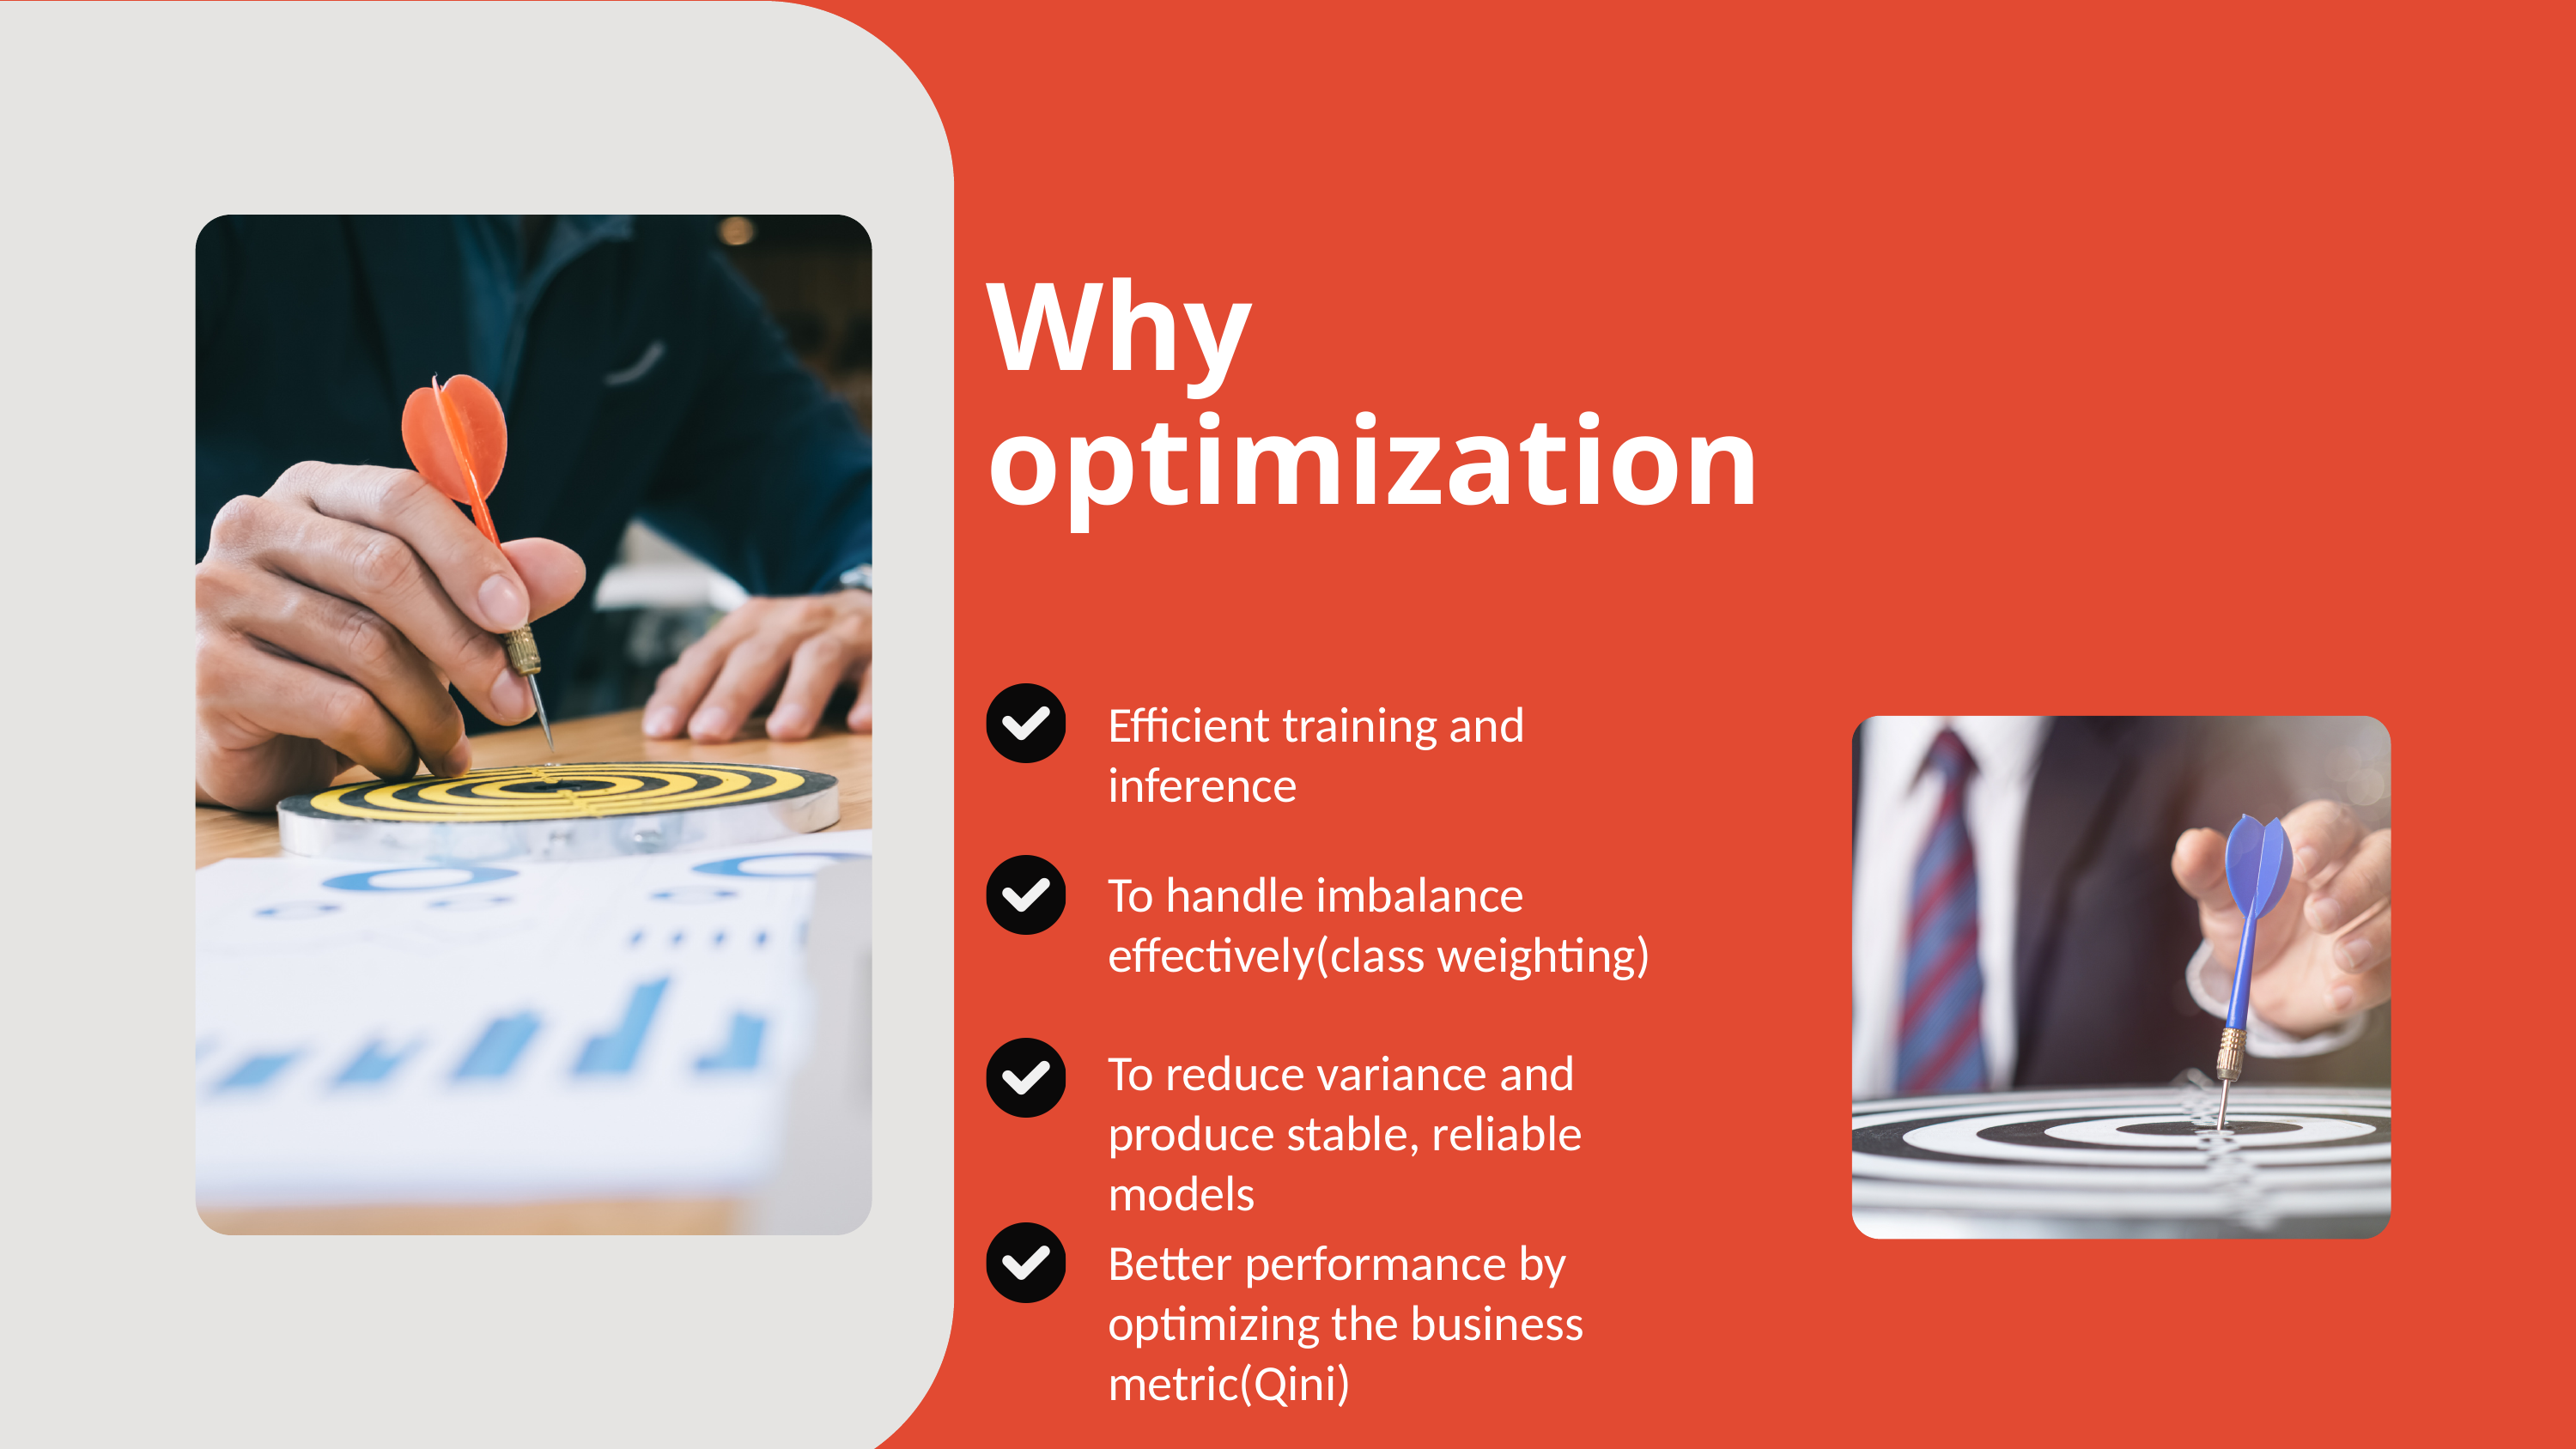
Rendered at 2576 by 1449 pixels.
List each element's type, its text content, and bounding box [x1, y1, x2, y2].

text_box [986, 855, 1066, 935]
text_box [986, 683, 1066, 763]
text_box Efficient training and inference [1094, 685, 1656, 819]
text_box Better performance by optimizing the business metric(Qini) [1094, 1223, 1717, 1417]
text_box To handle imbalance effectively(class weighting) [1095, 855, 1678, 989]
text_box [0, 0, 955, 1449]
text_box Why optimization [986, 261, 1899, 529]
text_box [986, 1038, 1066, 1118]
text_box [1851, 715, 2391, 1240]
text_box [195, 214, 872, 1236]
text_box To reduce variance and produce stable, reliable models [1094, 1034, 1717, 1223]
text_box [986, 1222, 1066, 1303]
